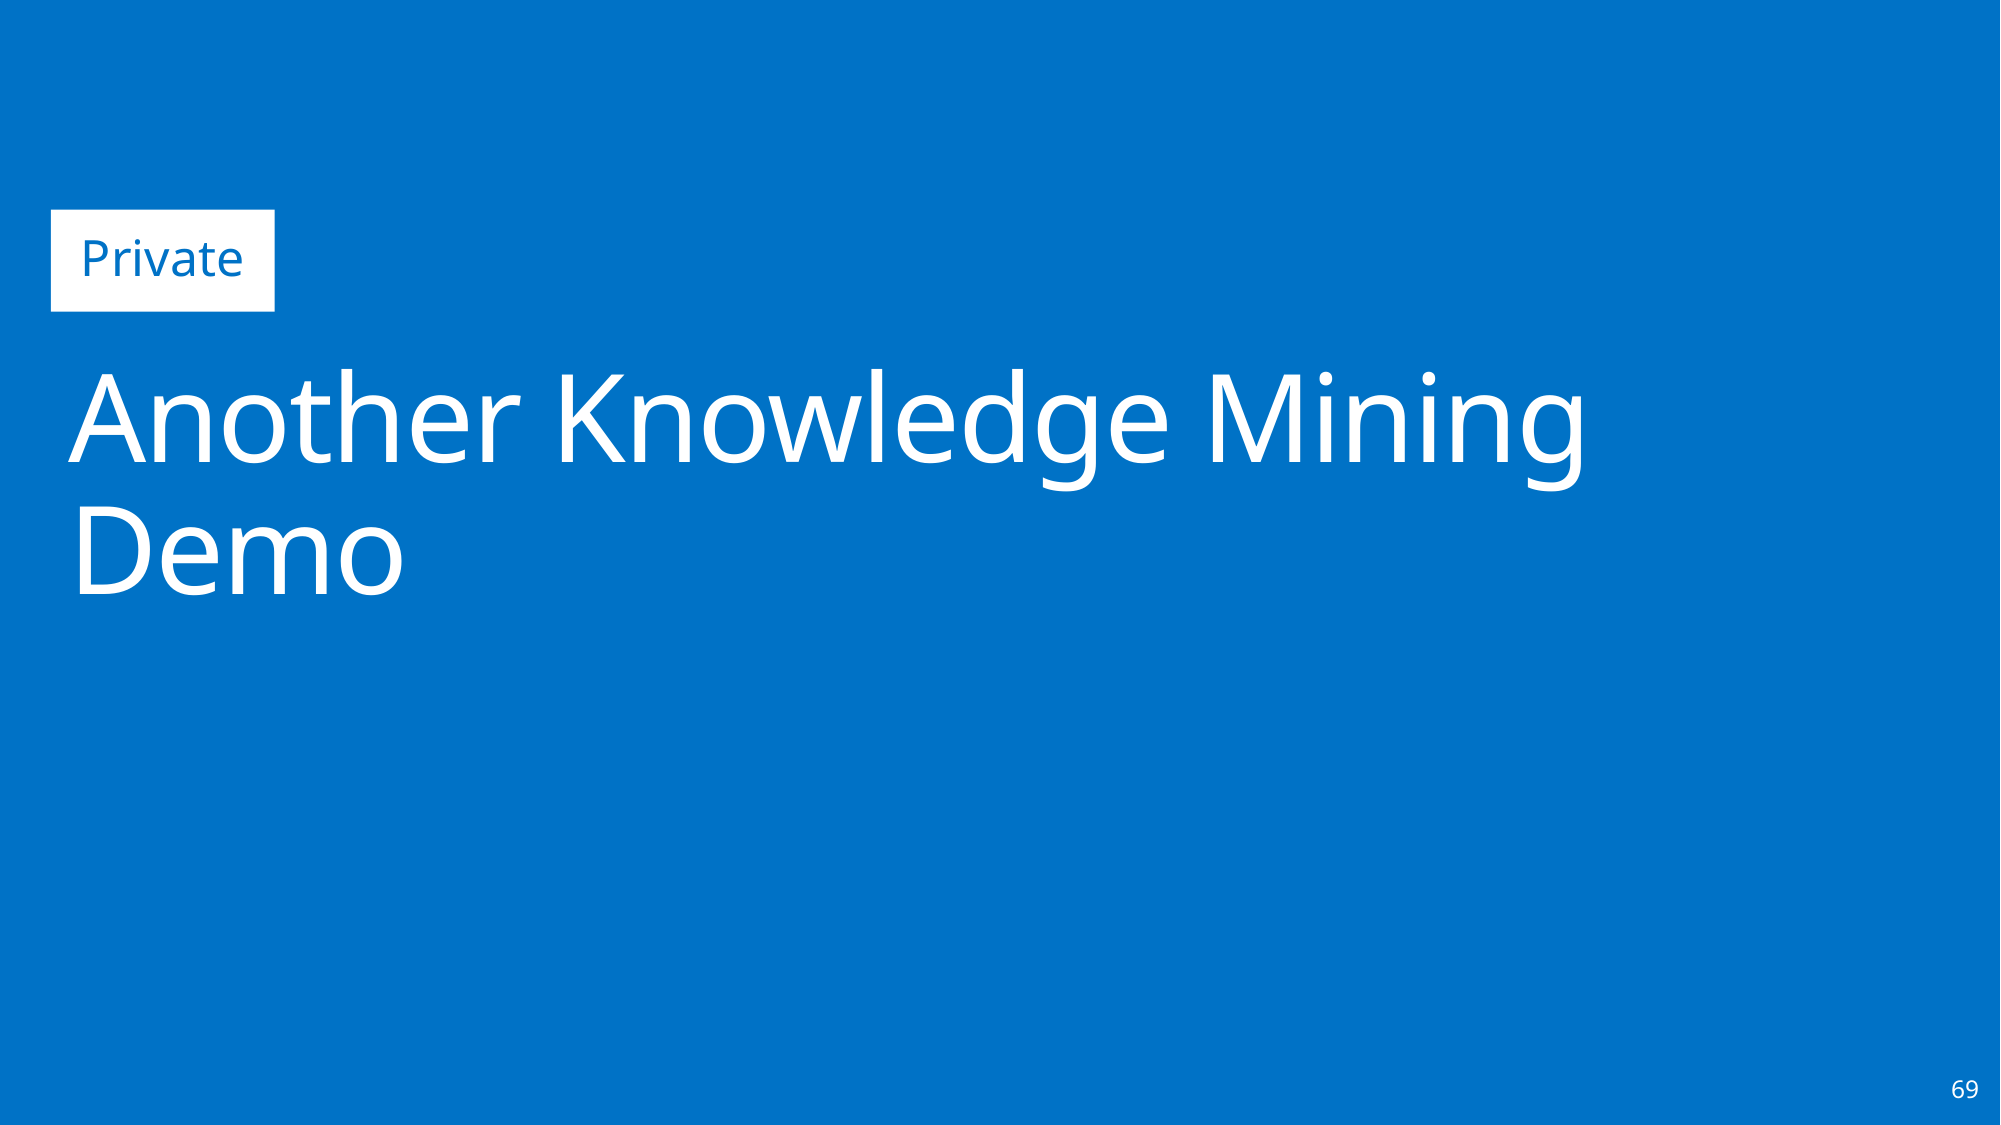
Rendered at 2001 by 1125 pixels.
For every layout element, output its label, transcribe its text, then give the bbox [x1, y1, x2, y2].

title Another Knowledge Mining Demo [44, 341, 1956, 637]
slide_number 69 [1544, 1060, 1995, 1121]
text_box Private [50, 209, 275, 312]
